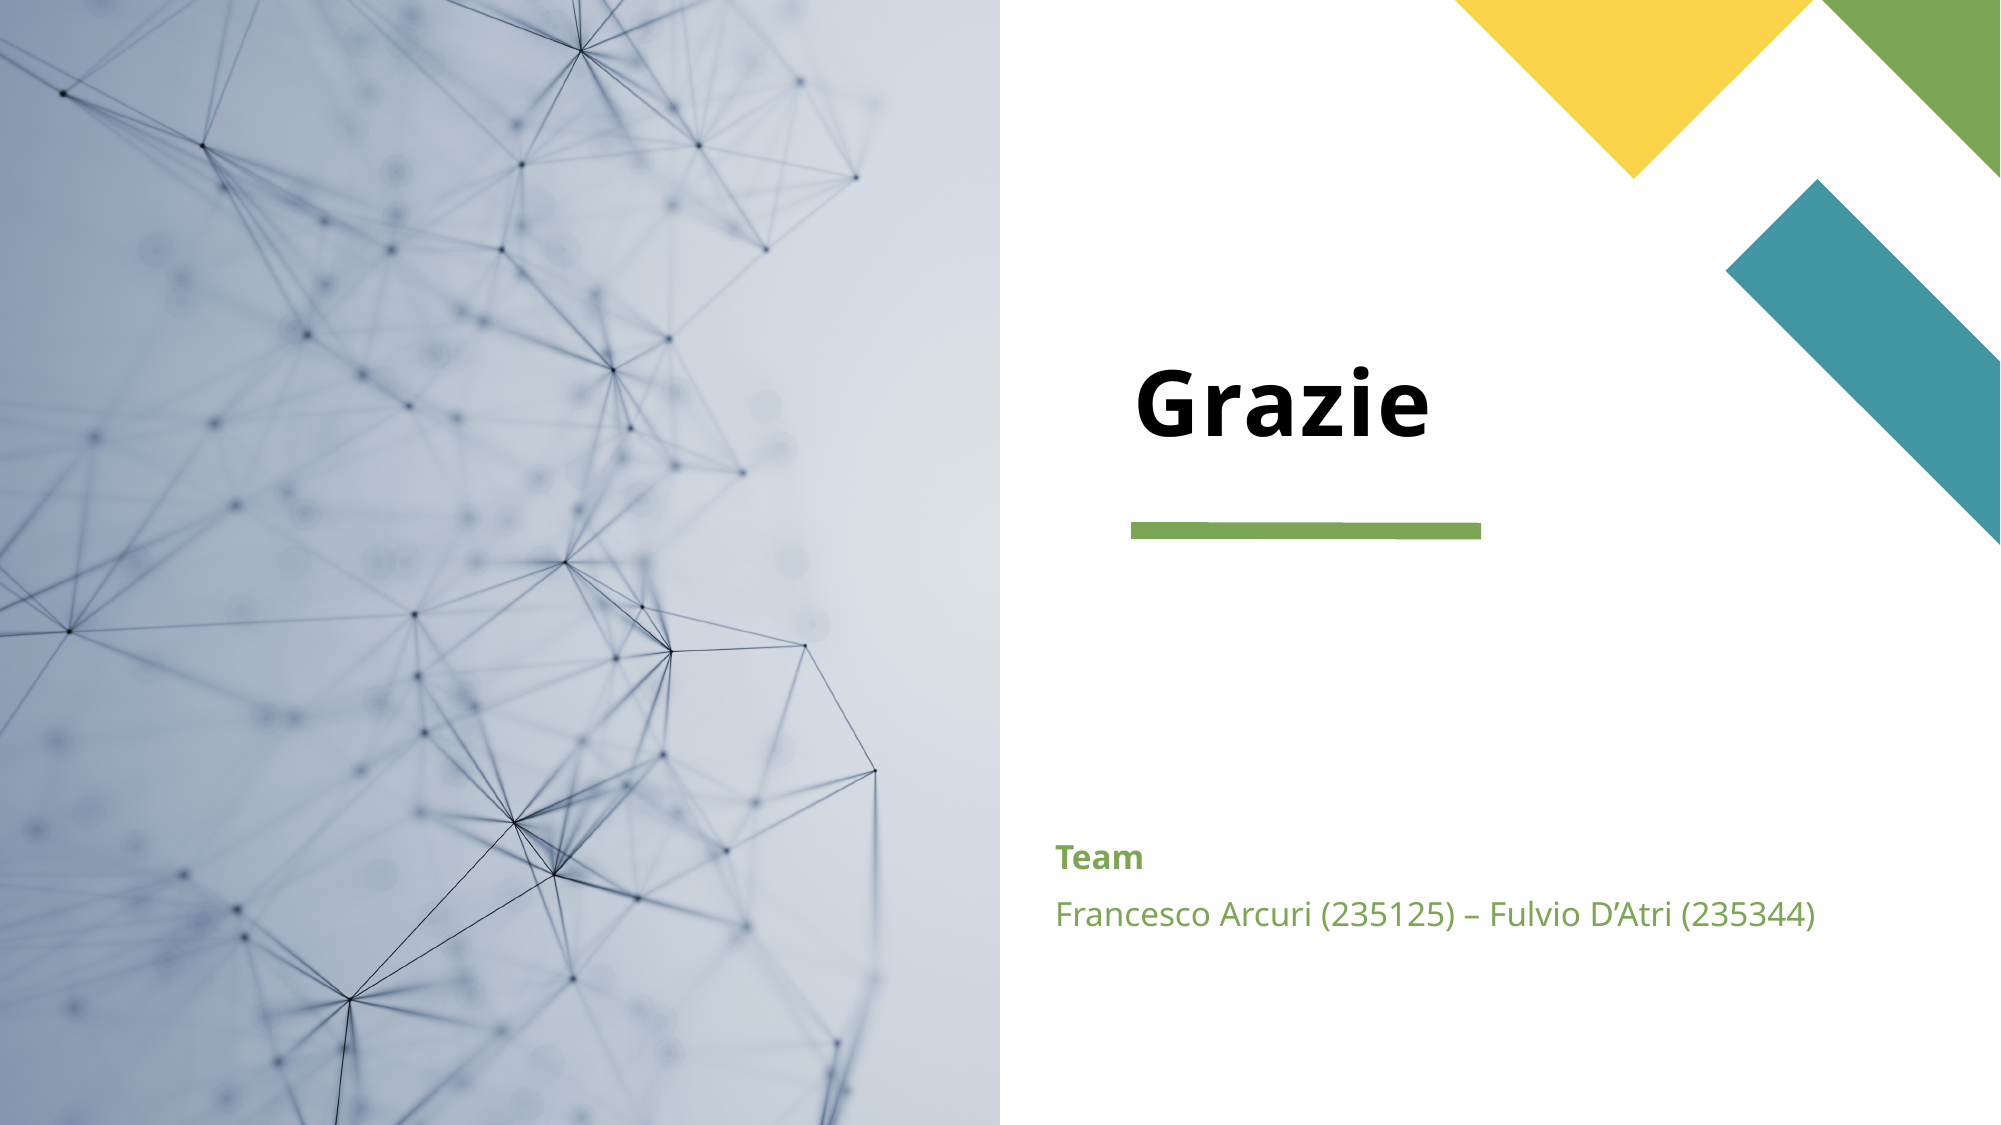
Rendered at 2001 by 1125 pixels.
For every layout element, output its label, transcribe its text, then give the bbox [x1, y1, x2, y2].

picture [0, 0, 1000, 1125]
title Grazie [1133, 356, 1938, 457]
list Team Francesco Arcuri (235125) – Fulvio D’Atri (235344) [1055, 803, 1938, 934]
